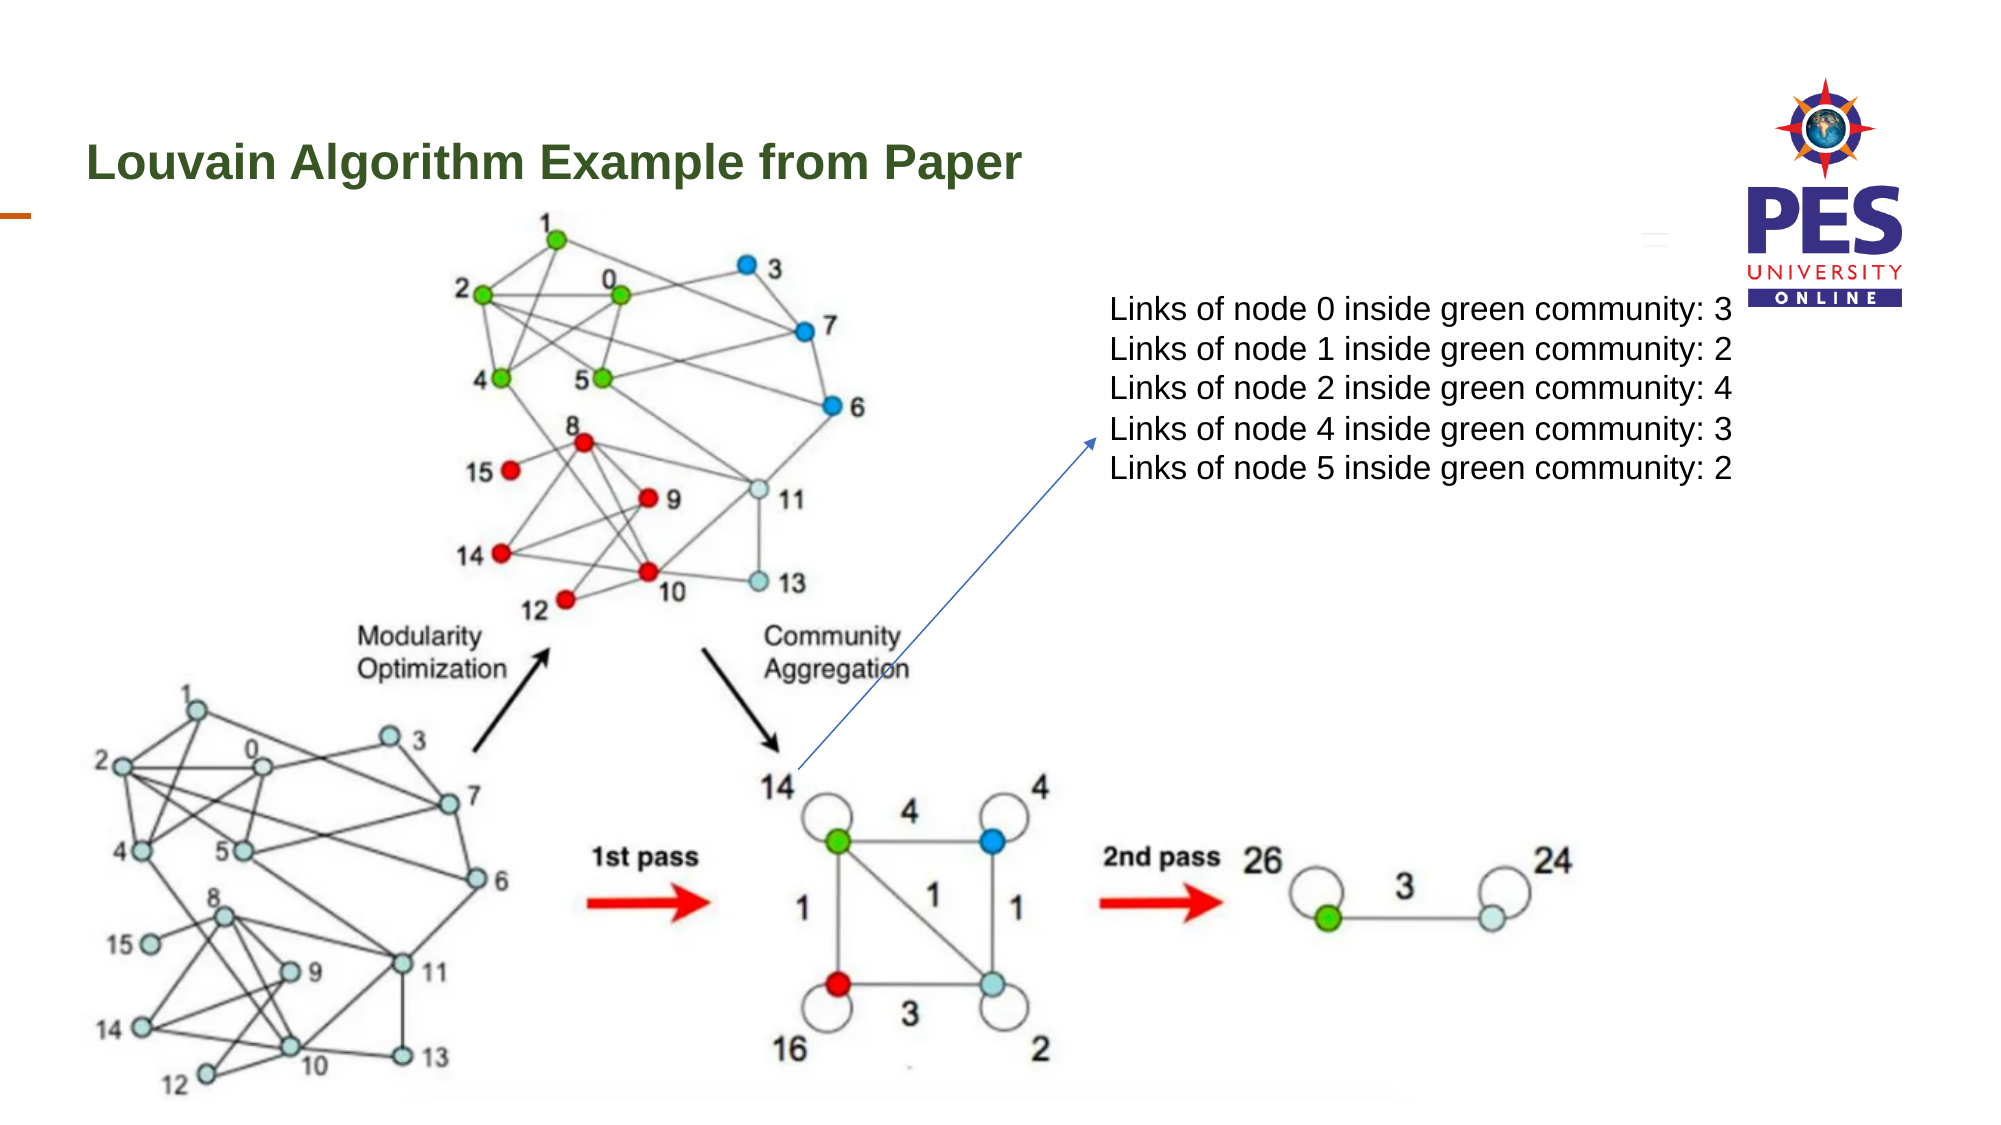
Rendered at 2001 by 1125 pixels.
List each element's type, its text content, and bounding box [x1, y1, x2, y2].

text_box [797, 436, 1097, 770]
picture [1748, 76, 1902, 307]
text_box Louvain Algorithm Example from Paper [71, 122, 1384, 196]
picture [31, 198, 1669, 1112]
text_box Links of node 0 inside green community: 3 Links of node 1 inside green community: 2 Links of node 2 inside green community: 4 Links of node 4 inside green community: 3 Links of node 5 inside green community: 2 [1672, 279, 1797, 634]
